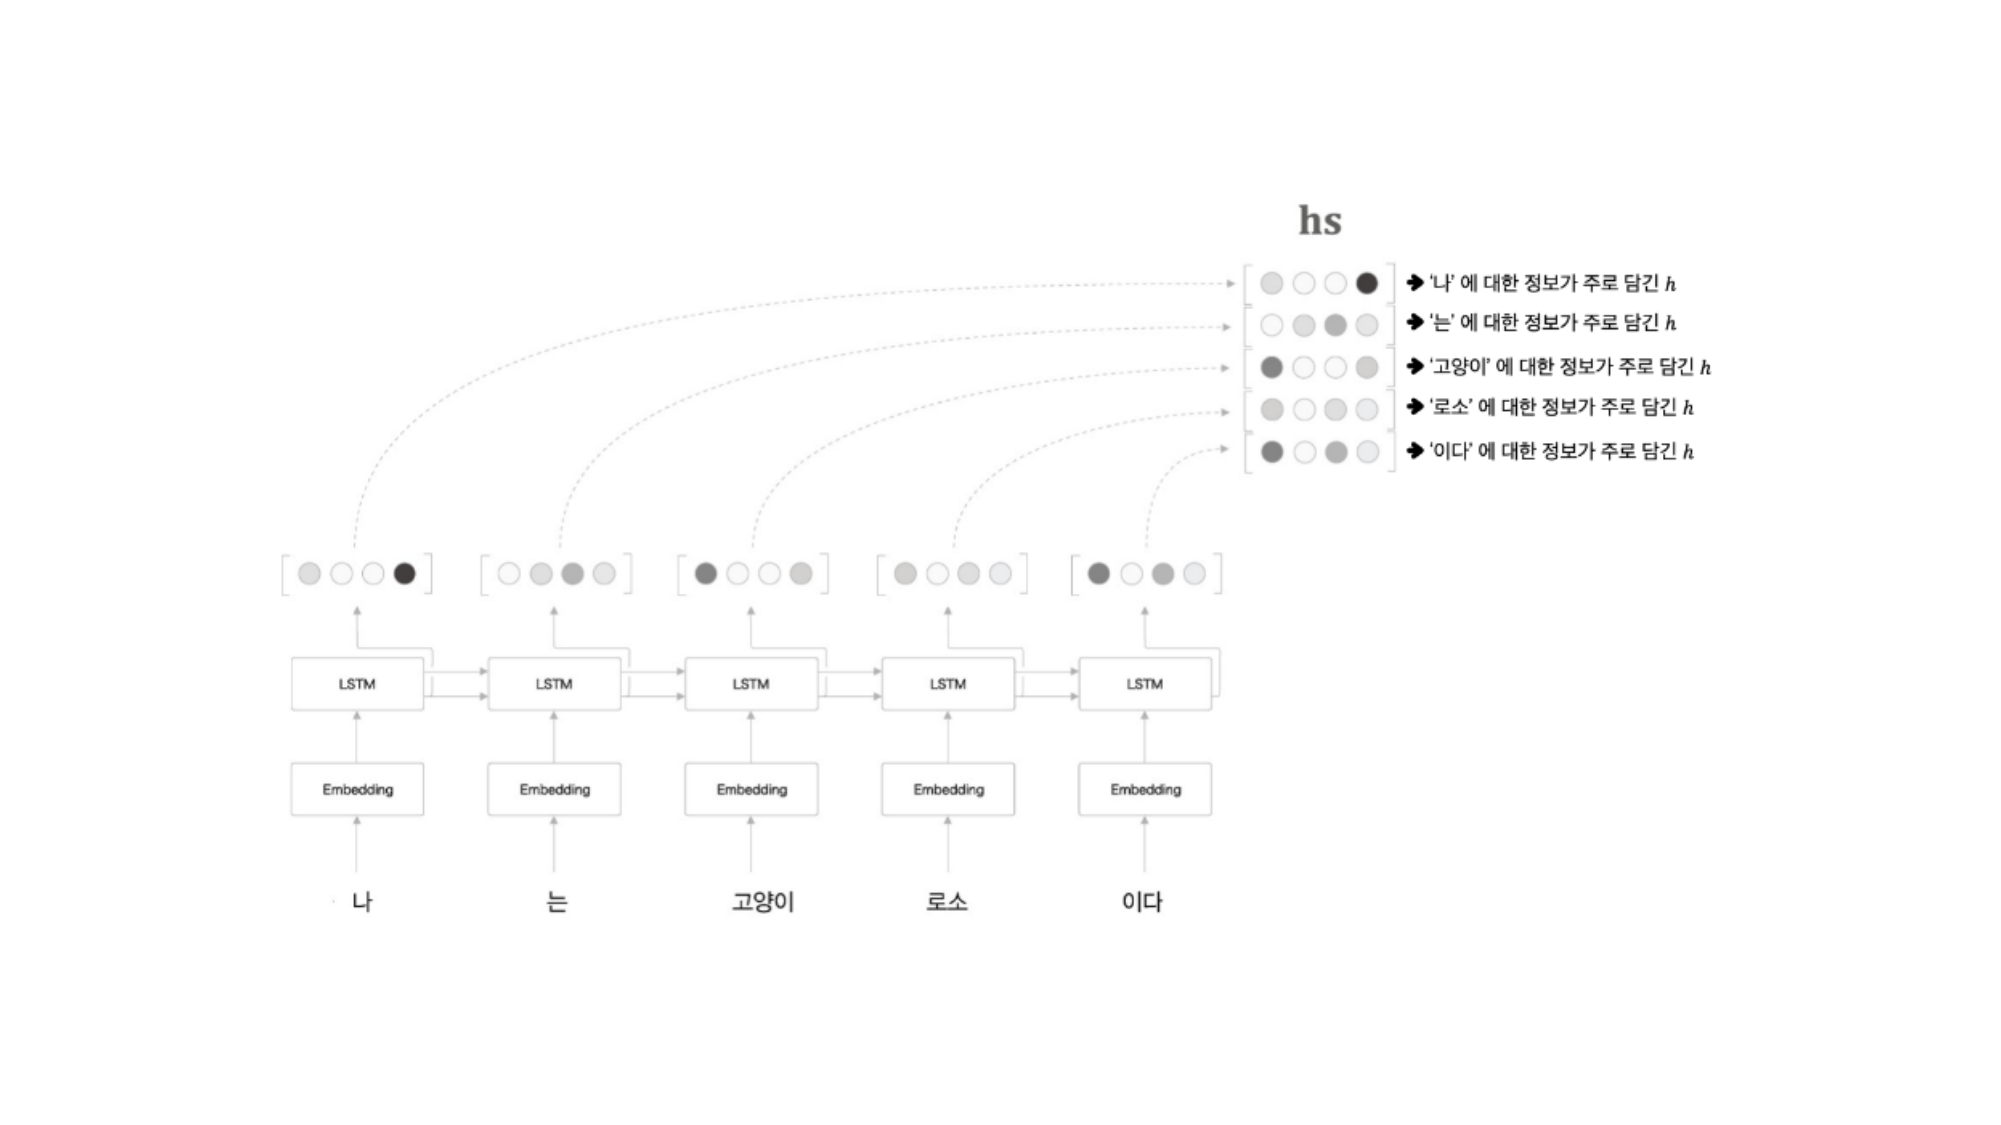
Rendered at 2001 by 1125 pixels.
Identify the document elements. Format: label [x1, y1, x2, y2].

list [277, 187, 1723, 938]
